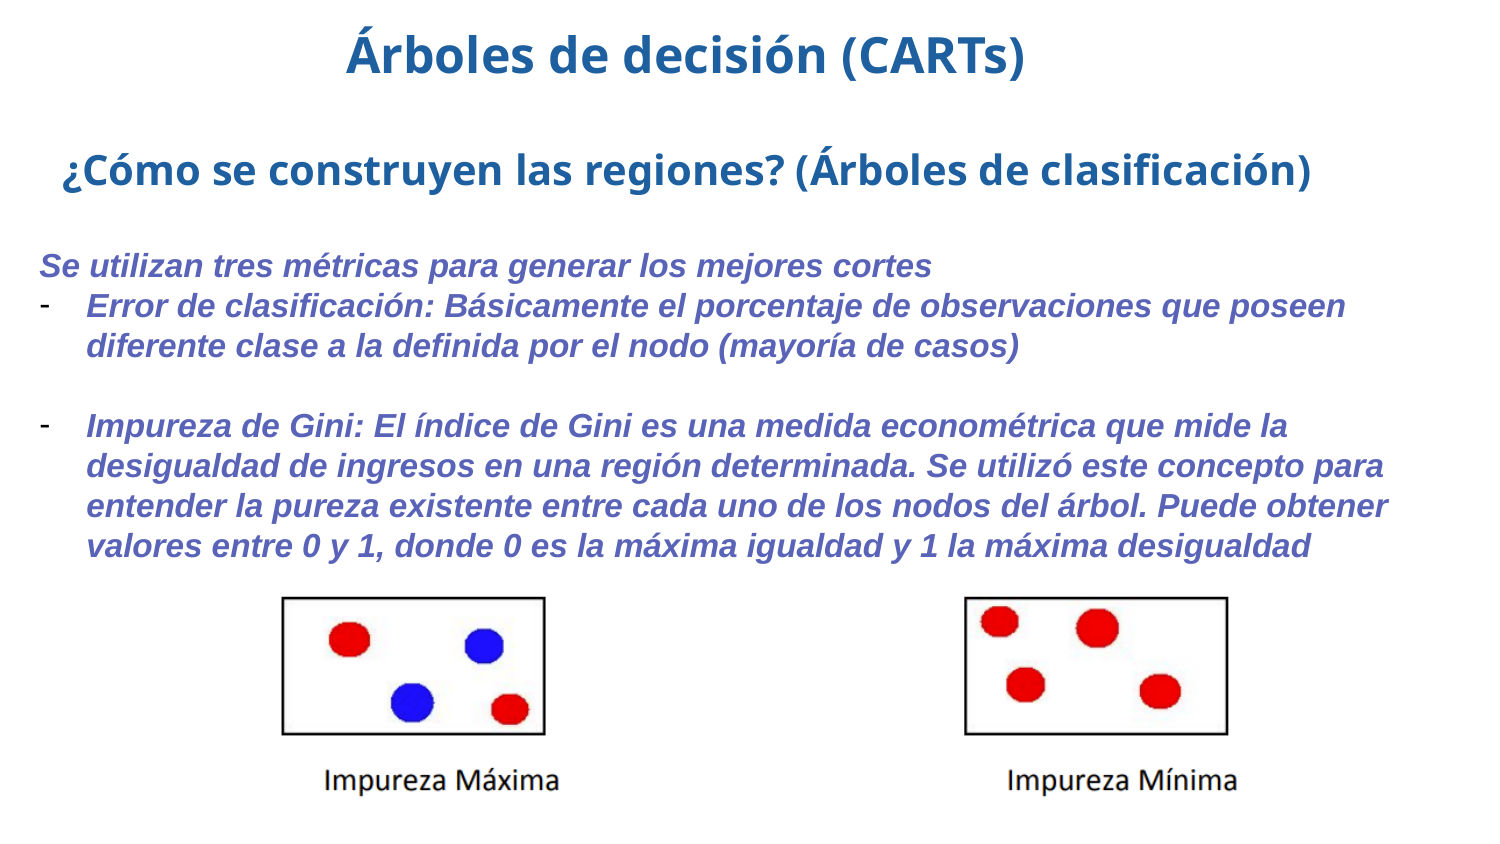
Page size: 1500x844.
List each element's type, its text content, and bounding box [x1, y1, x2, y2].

text_box ¿Cómo se construyen las regiones? (Árboles de clasificación) [0, 114, 1407, 230]
picture [212, 594, 1305, 800]
text_box Se utilizan tres métricas para generar los mejores cortes Error de clasificación: Básicamente el porcentaje de observaciones que poseen diferente clase a la definida por el nodo (mayoría de casos) Impureza de Gini: El índice de Gini es una medida econométrica que mide la desigualdad de ingresos en una región determinada. Se utilizó este concepto para entender la pureza existente entre cada uno de los nodos del árbol. Puede obtener valores entre 0 y 1, donde 0 es la máxima igualdad y 1 la máxima desigualdad [24, 229, 1424, 361]
text_box Árboles de decisión (CARTs) [213, 0, 1159, 114]
